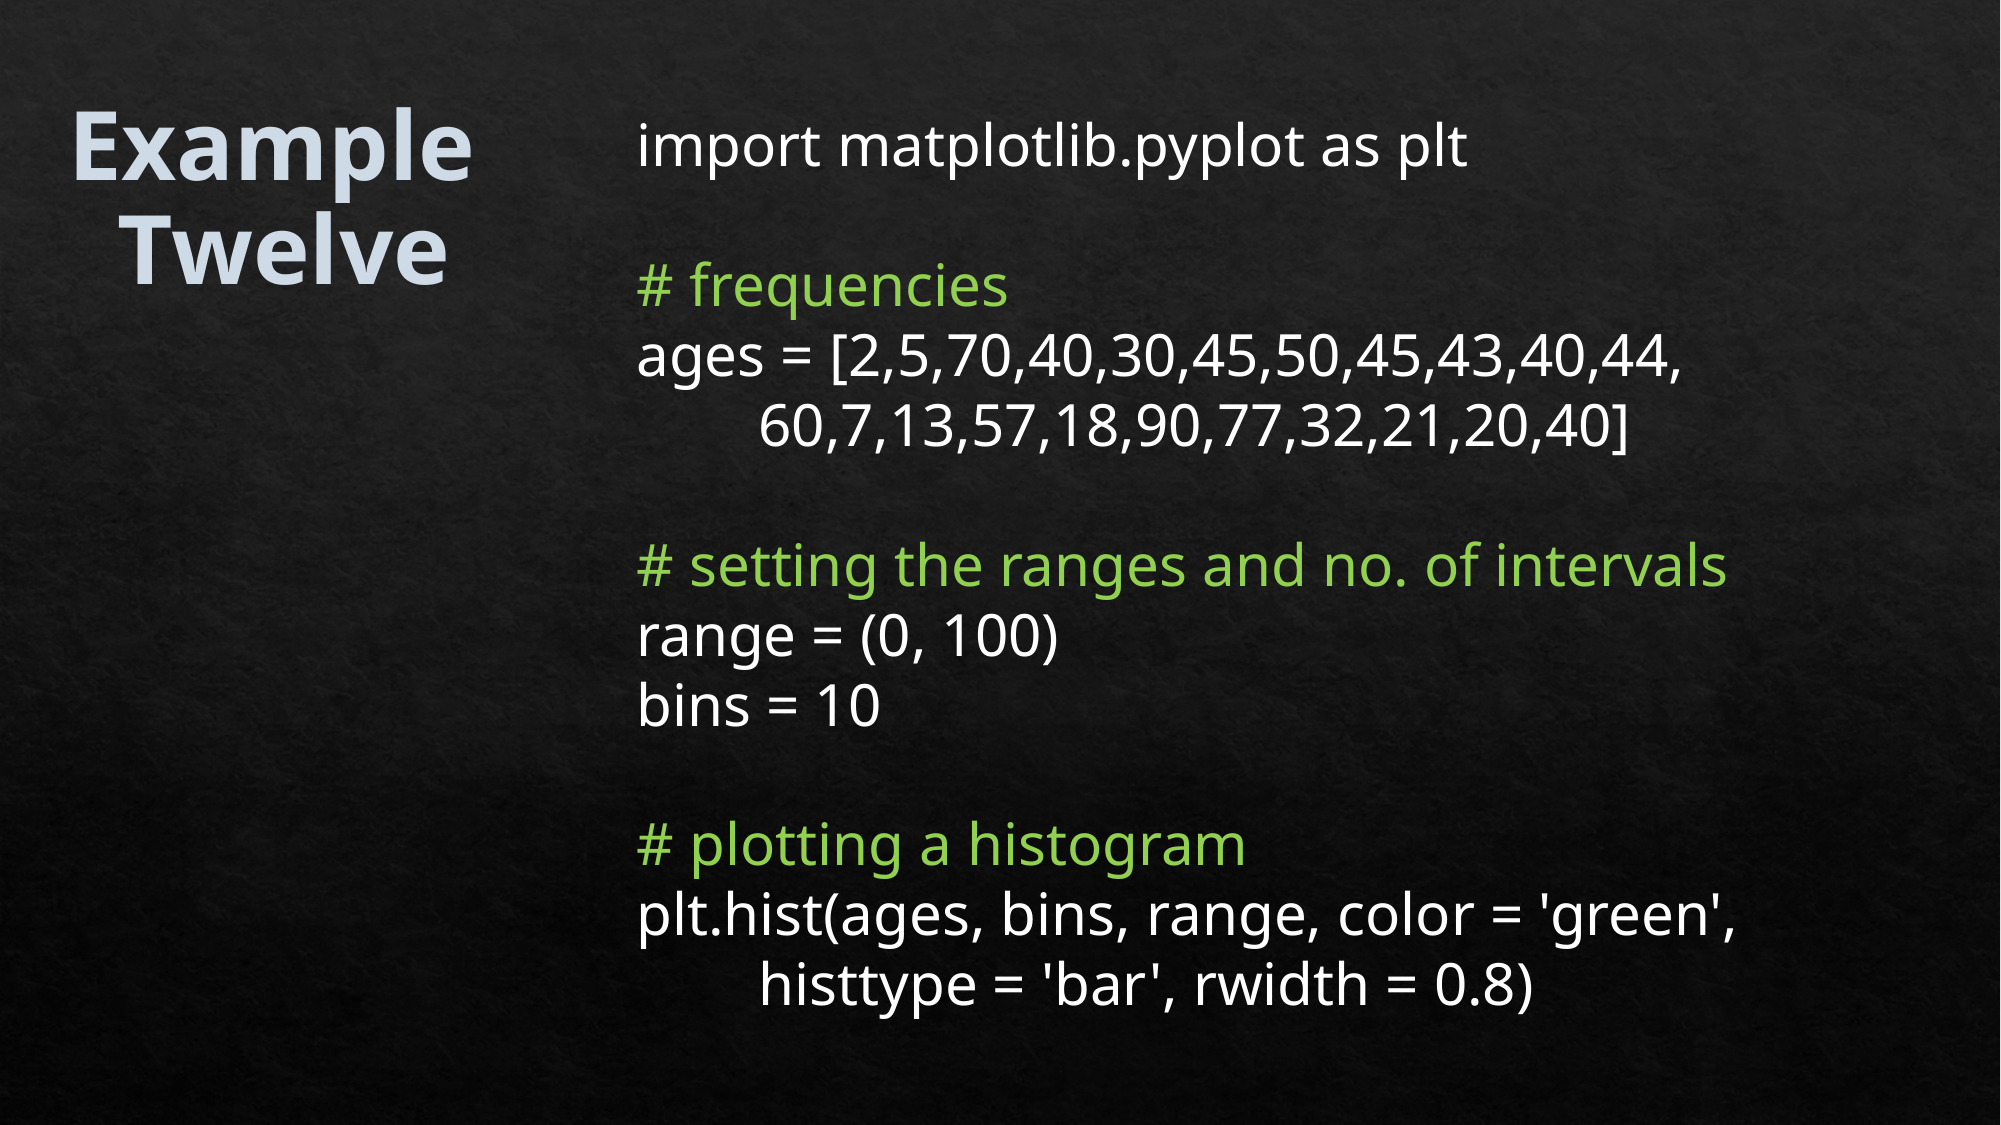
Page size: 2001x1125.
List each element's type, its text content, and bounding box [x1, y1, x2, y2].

text_box Example Twelve [0, 90, 622, 297]
text_box import matplotlib.pyplot as plt # frequencies ages = [2,5,70,40,30,45,50,45,43,40,44, 60,7,13,57,18,90,77,32,21,20,40] # setting the ranges and no. of intervals range = (0, 100) bins = 10 # plotting a histogram plt.hist(ages, bins, range, color = 'green', histtype = 'bar', rwidth = 0.8) [621, 100, 1937, 1025]
